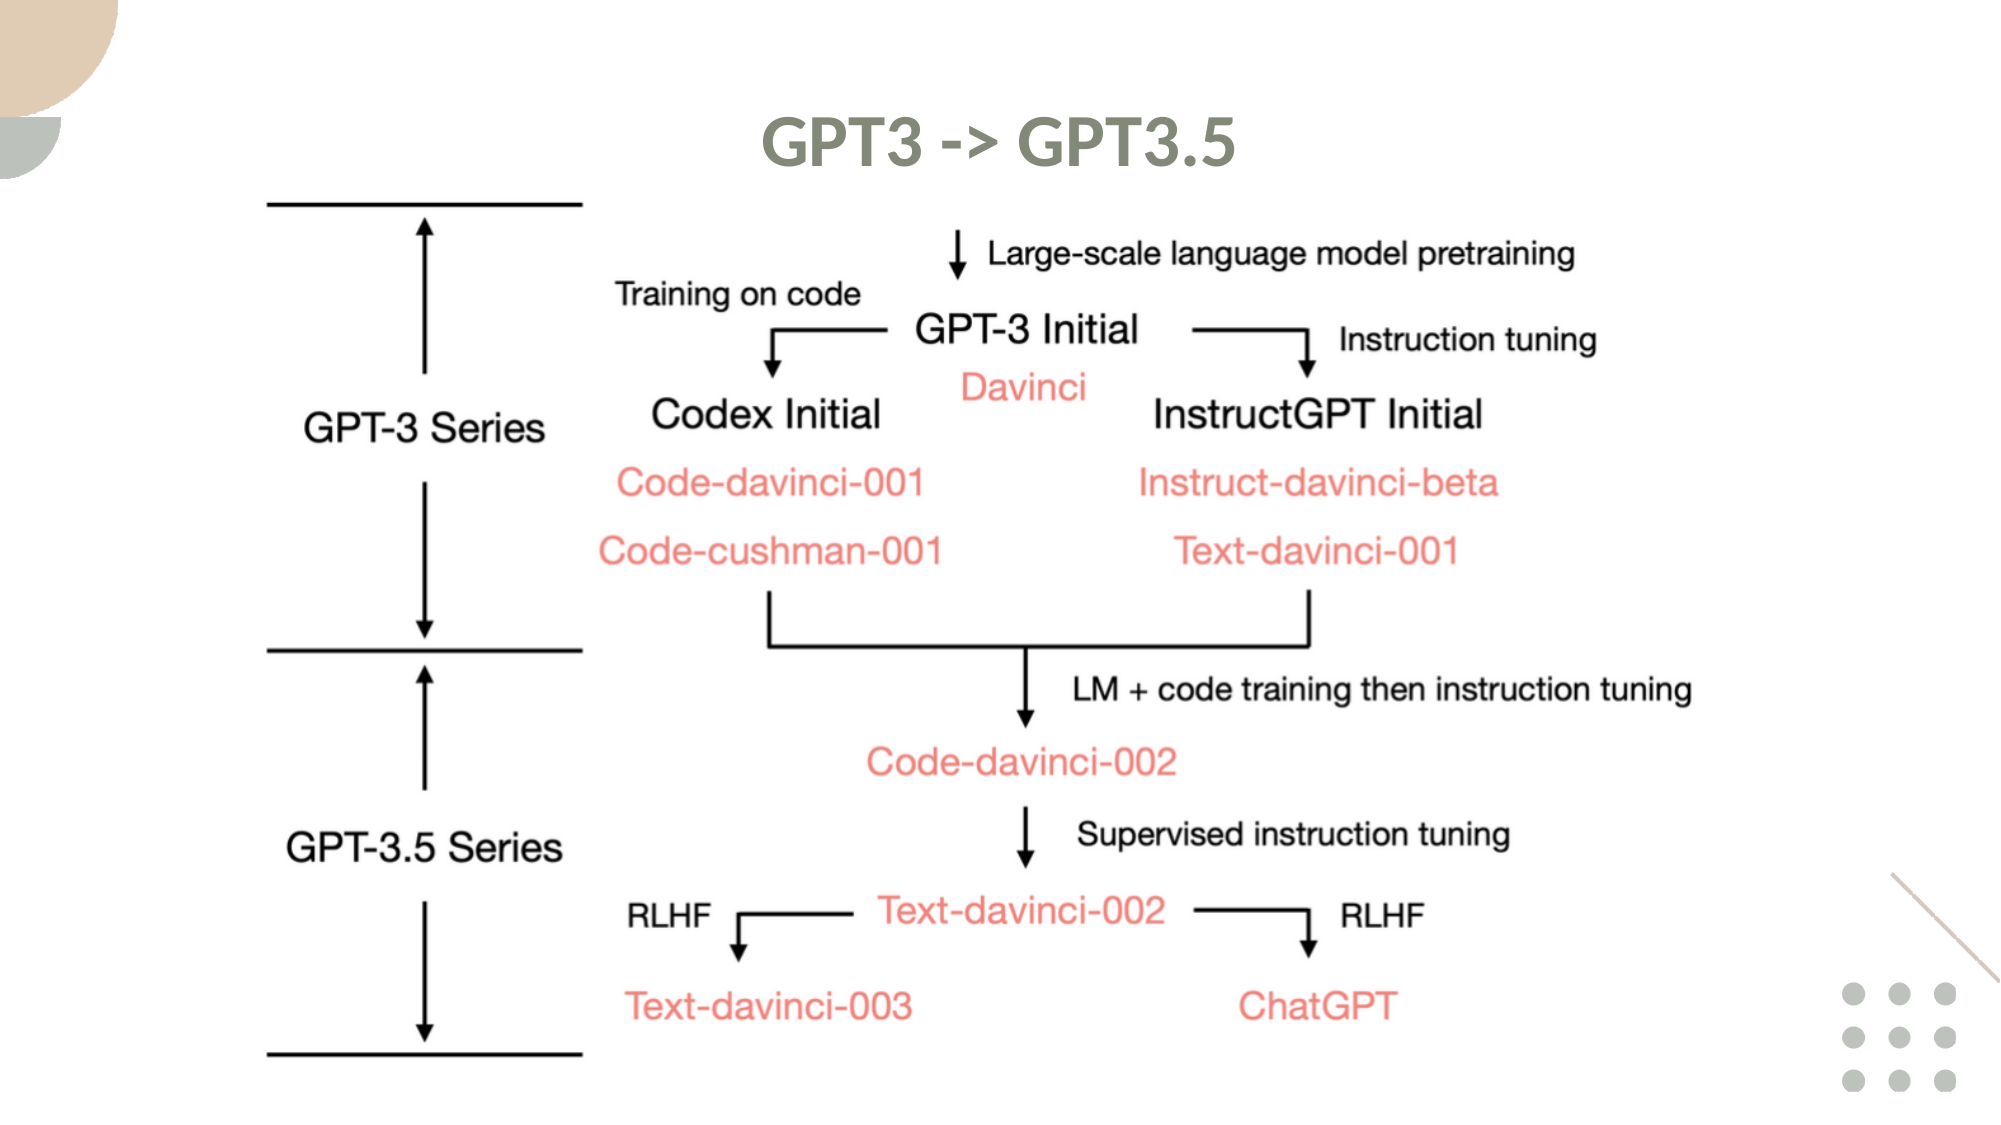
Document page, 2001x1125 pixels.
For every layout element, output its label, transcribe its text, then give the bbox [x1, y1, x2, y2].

picture [194, 175, 1806, 1102]
text_box GPT3 -> GPT3.5 [746, 84, 1254, 175]
picture [0, 0, 118, 179]
picture [1842, 872, 2000, 1092]
